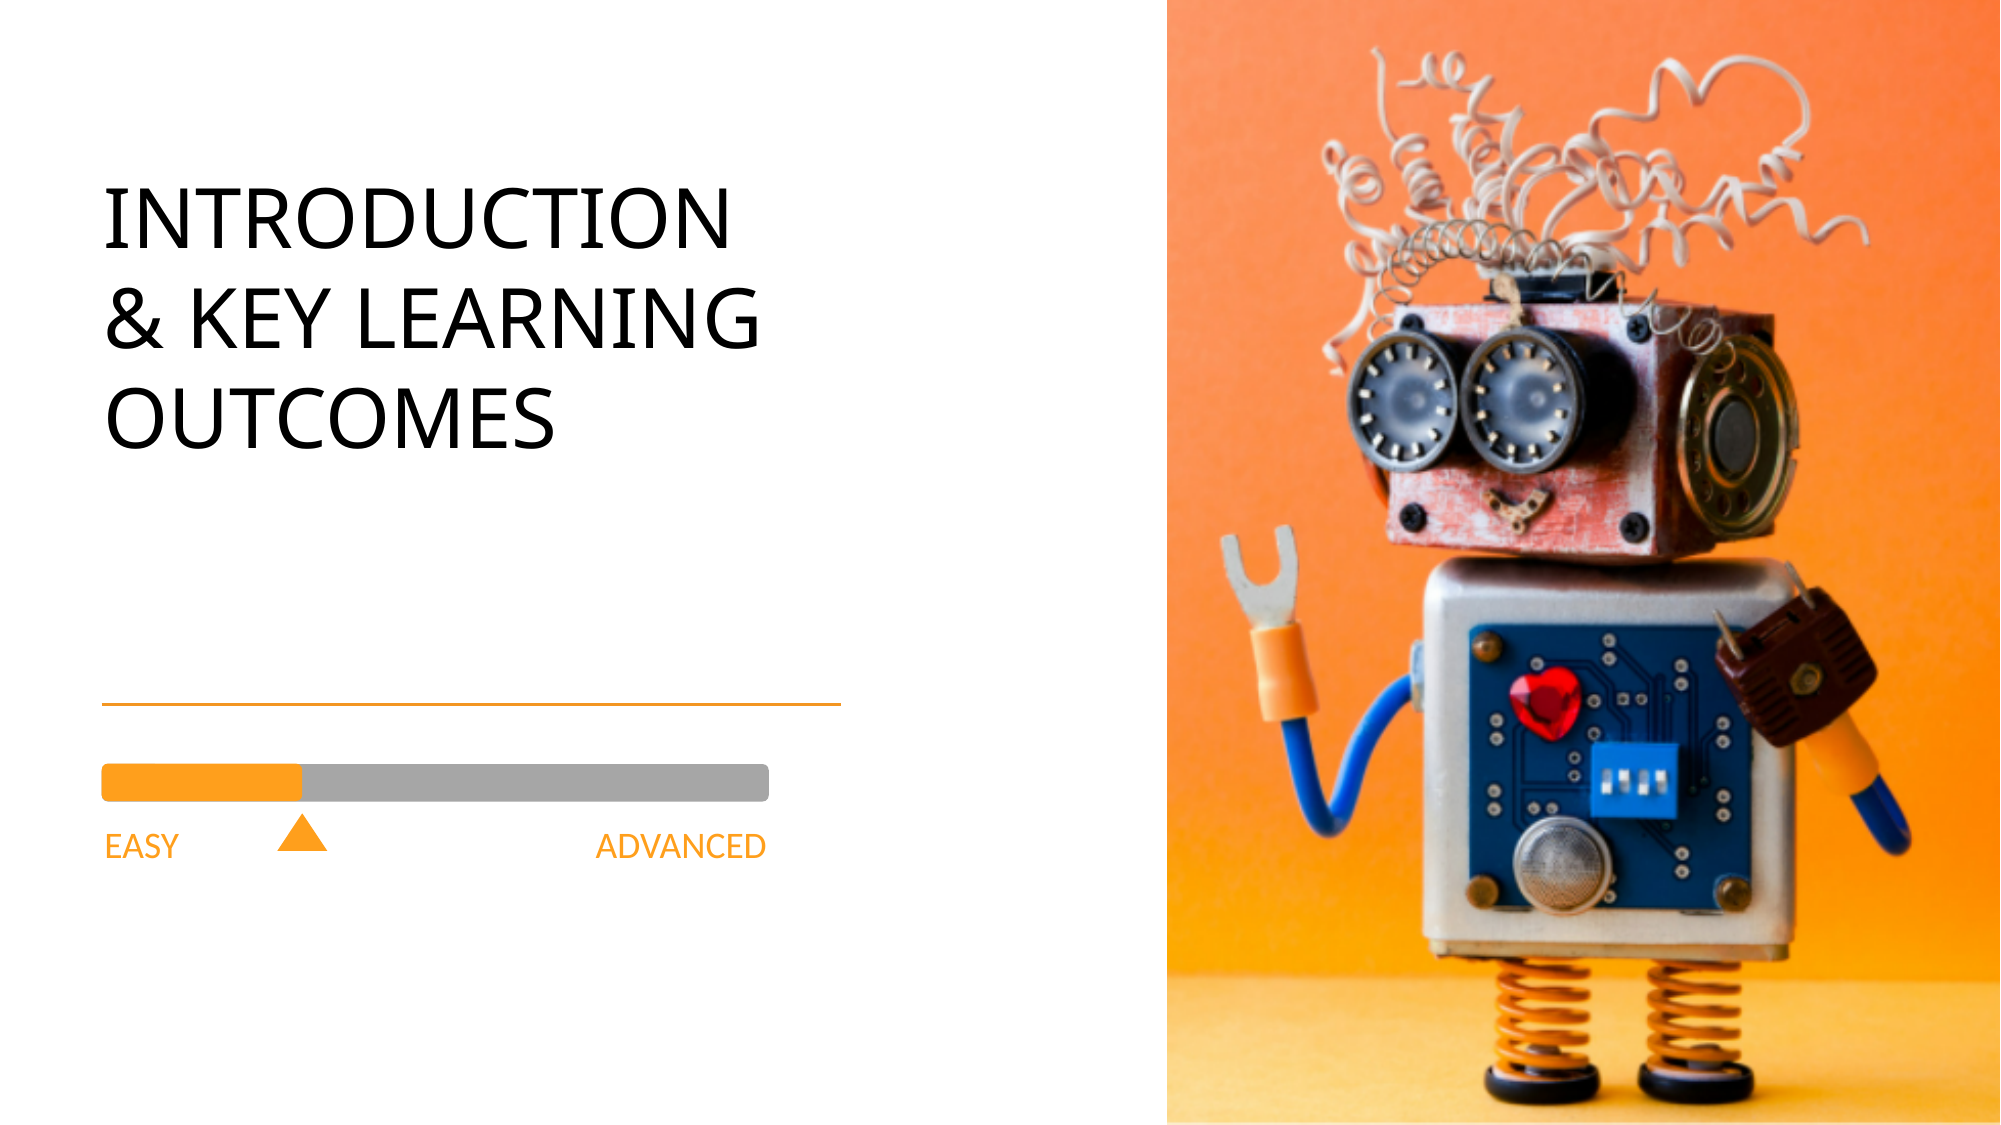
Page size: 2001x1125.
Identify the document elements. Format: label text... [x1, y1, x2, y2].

text_box EASY [89, 813, 195, 874]
text_box [100, 762, 304, 803]
text_box [297, 762, 770, 803]
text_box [89, 157, 841, 705]
text_box ADVANCED [580, 813, 782, 874]
picture [1167, 0, 2000, 1125]
text_box [275, 811, 330, 852]
